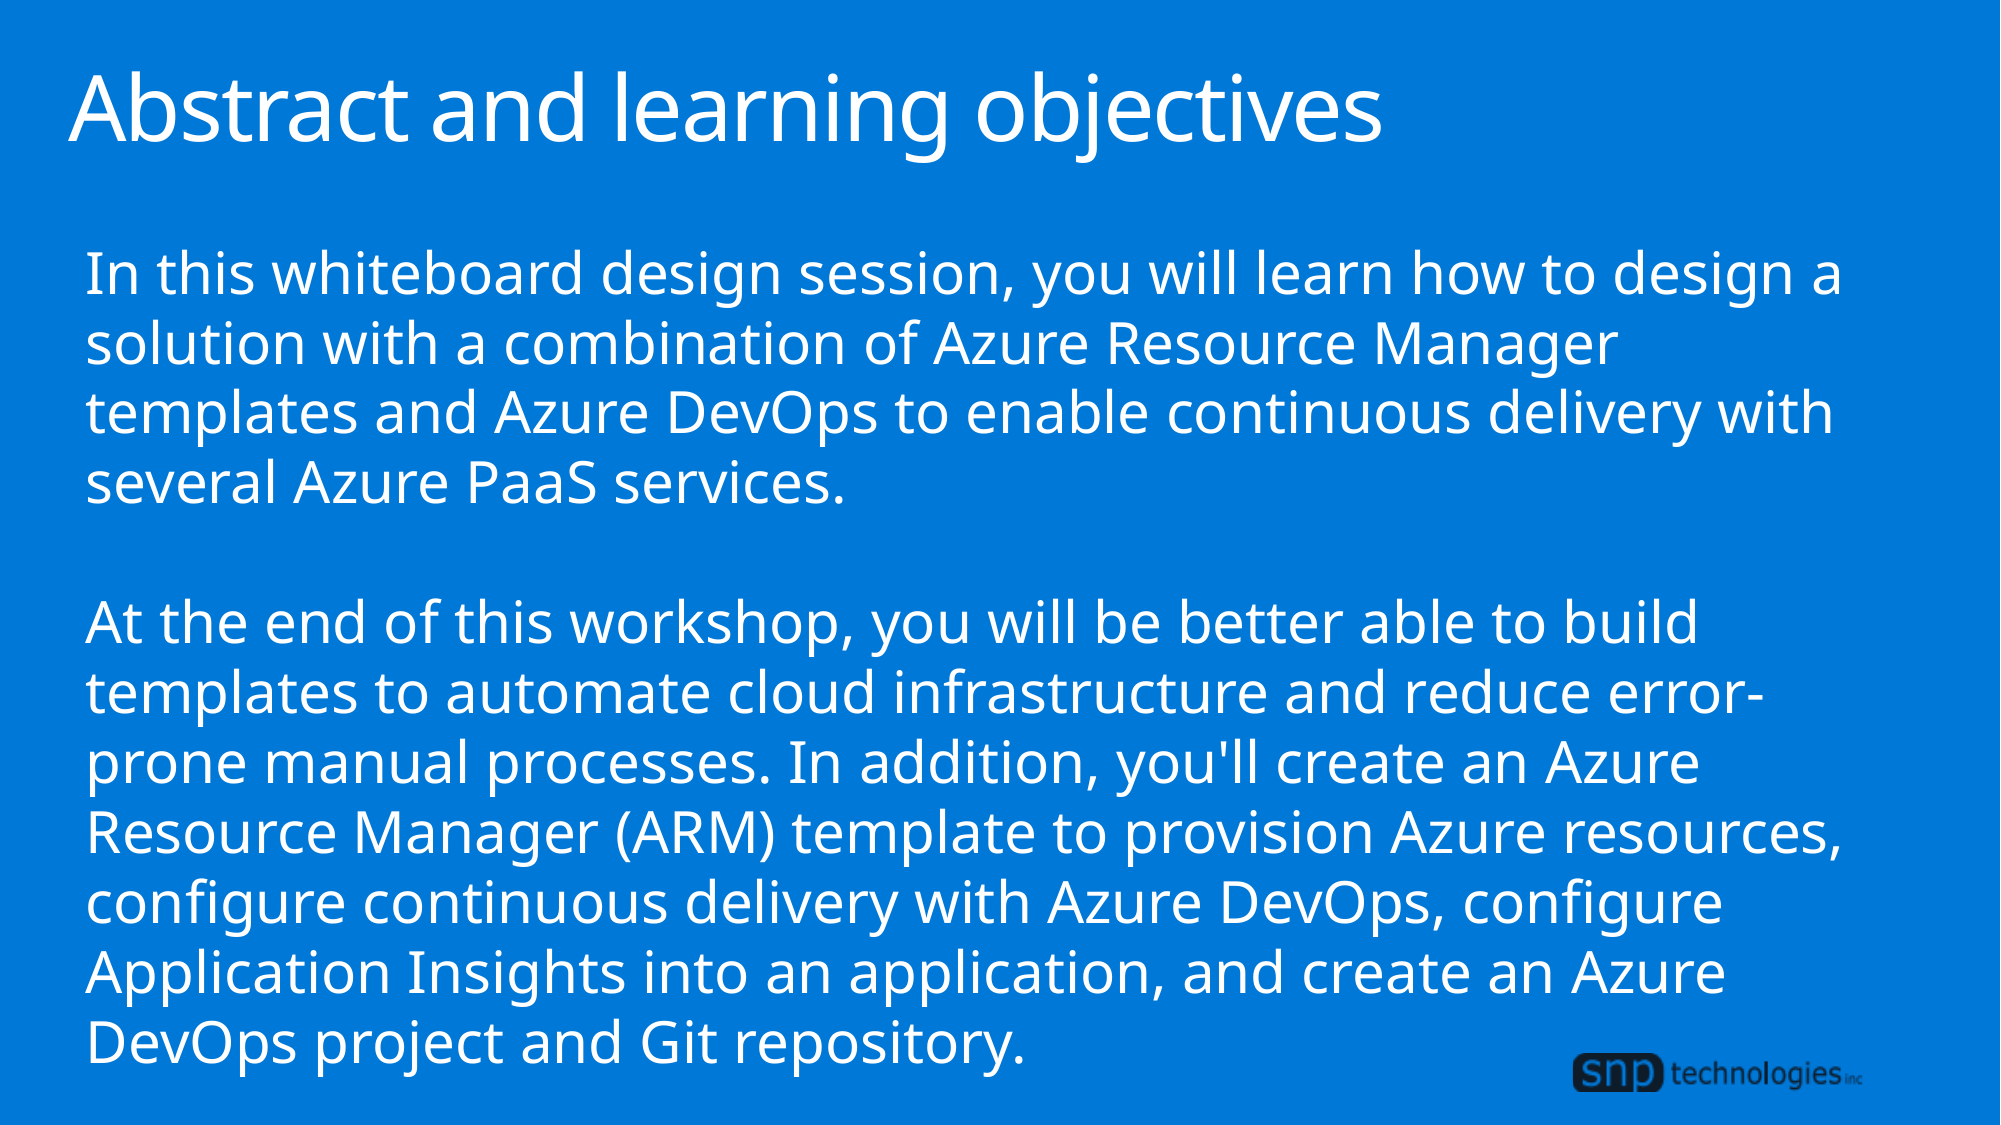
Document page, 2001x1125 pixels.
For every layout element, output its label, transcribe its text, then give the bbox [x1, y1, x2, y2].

title Abstract and learning objectives [44, 47, 1957, 196]
picture [1572, 1053, 1863, 1092]
text_box In this whiteboard design session, you will learn how to design a solution with a combination of Azure Resource Manager templates and Azure DevOps to enable continuous delivery with several Azure PaaS services. At the end of this workshop, you will be better able to build templates to automate cloud infrastructure and reduce error-prone manual processes. In addition, you'll create an Azure Resource Manager (ARM) template to provision Azure resources, configure continuous delivery with Azure DevOps, configure Application Insights into an application, and create an Azure DevOps project and Git repository. [55, 211, 1882, 1100]
